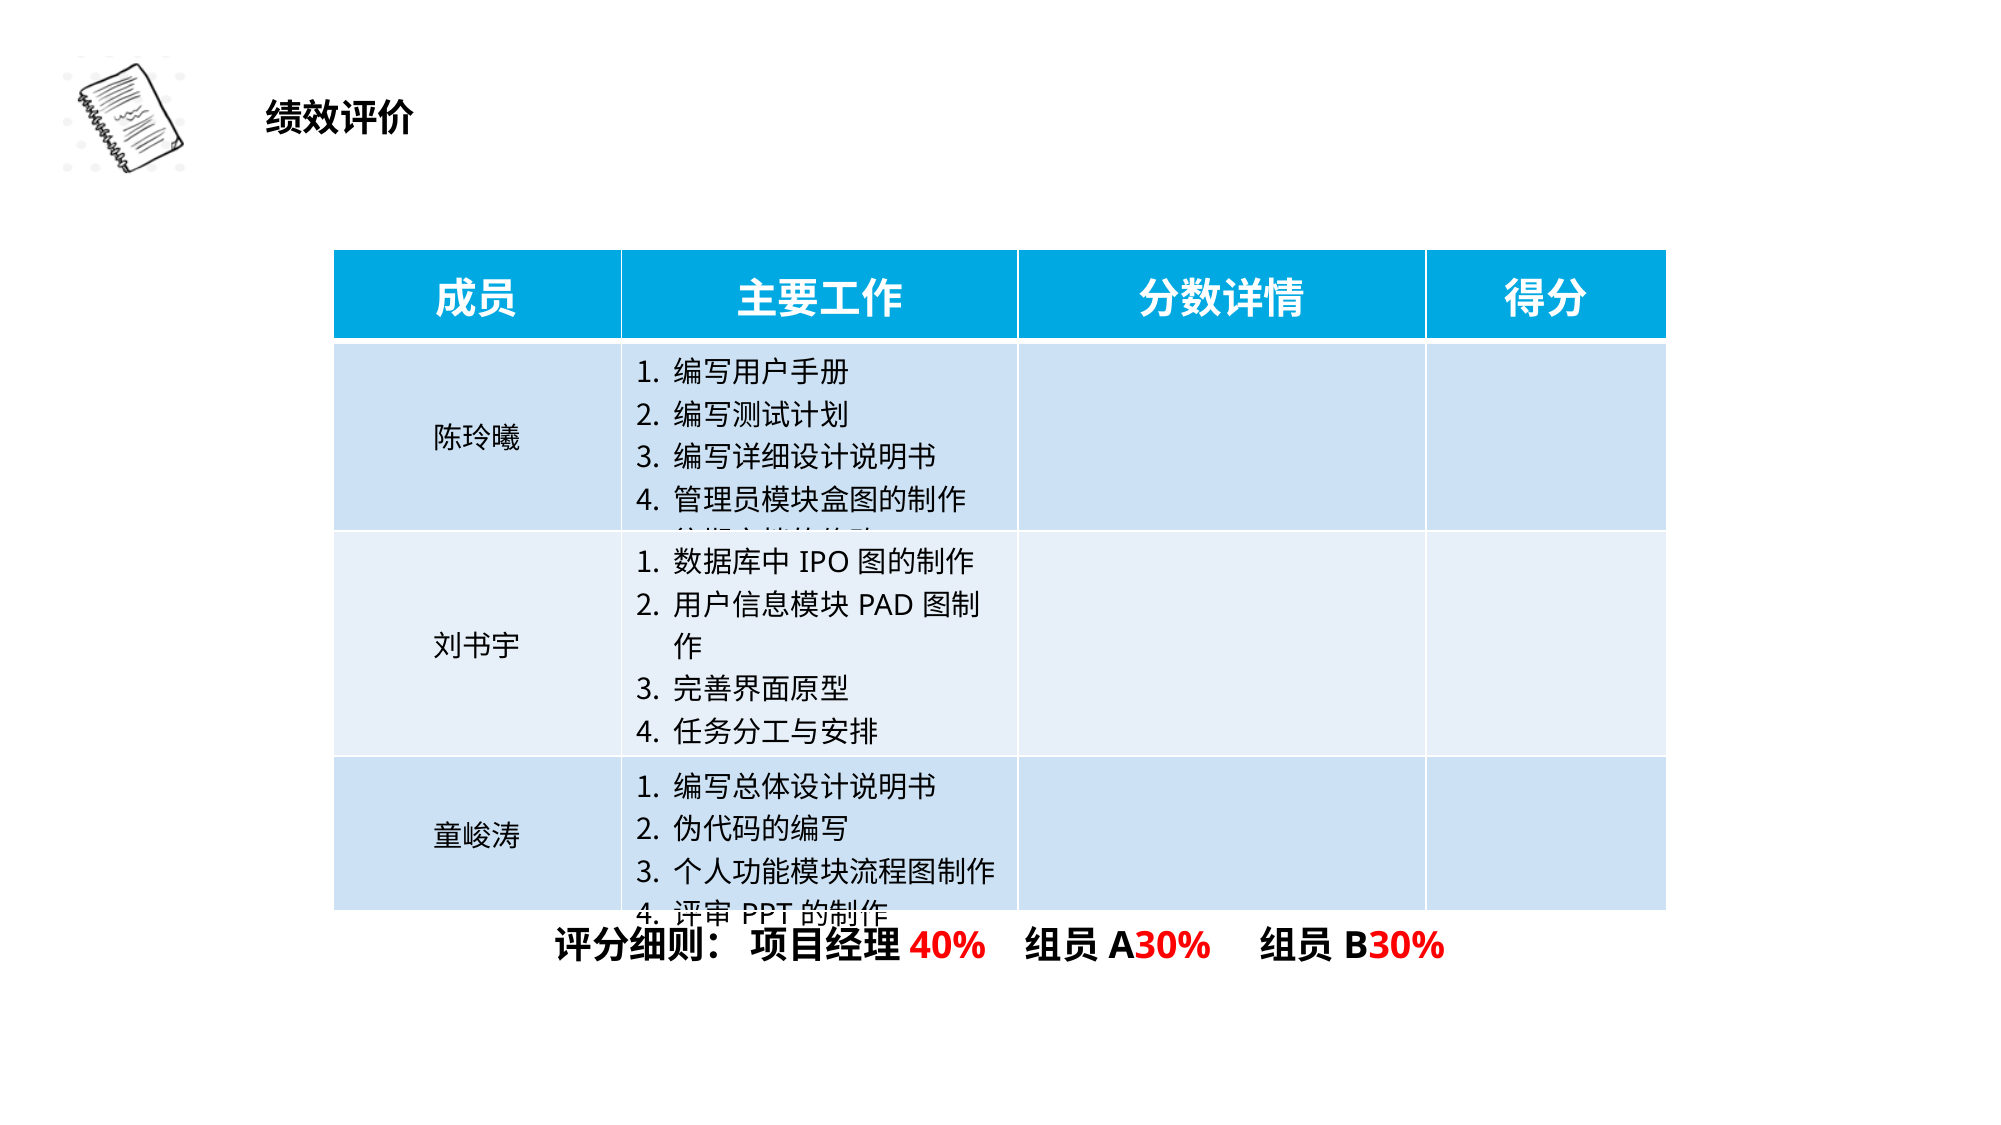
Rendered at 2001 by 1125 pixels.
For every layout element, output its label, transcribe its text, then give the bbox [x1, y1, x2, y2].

table_cell [1427, 757, 1666, 910]
table_cell 编写总体设计说明书 伪代码的编写 个人功能模块流程图制作 评审PPT的制作 [622, 757, 1017, 910]
table_cell 陈玲曦 [334, 344, 621, 530]
table_cell [1427, 344, 1666, 530]
table_header 成员 [334, 250, 621, 338]
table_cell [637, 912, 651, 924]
table_cell [1019, 532, 1425, 755]
table_cell 童峻涛 [334, 757, 621, 910]
table_cell [1019, 757, 1425, 910]
table_cell 数据库中IPO图的制作 用户信息模块PAD图制作 完善界面原型 任务分工与安排 会议记录 [622, 532, 1017, 755]
text_box 绩效评价 [202, 81, 479, 151]
table_cell 刘书宇 [334, 532, 621, 755]
picture [63, 56, 189, 177]
table_header 分数详情 [1019, 250, 1425, 338]
table_cell [1019, 344, 1425, 530]
table_header 得分 [1427, 250, 1666, 338]
table_header 主要工作 [622, 250, 1017, 338]
table_cell [1427, 532, 1666, 755]
table_cell 编写用户手册 编写测试计划 编写详细设计说明书 管理员模块盒图的制作 往期文档的修改 [622, 344, 1017, 530]
text_box 评分细则： 项目经理40% 组员A30% 组员B30% [531, 913, 1469, 974]
